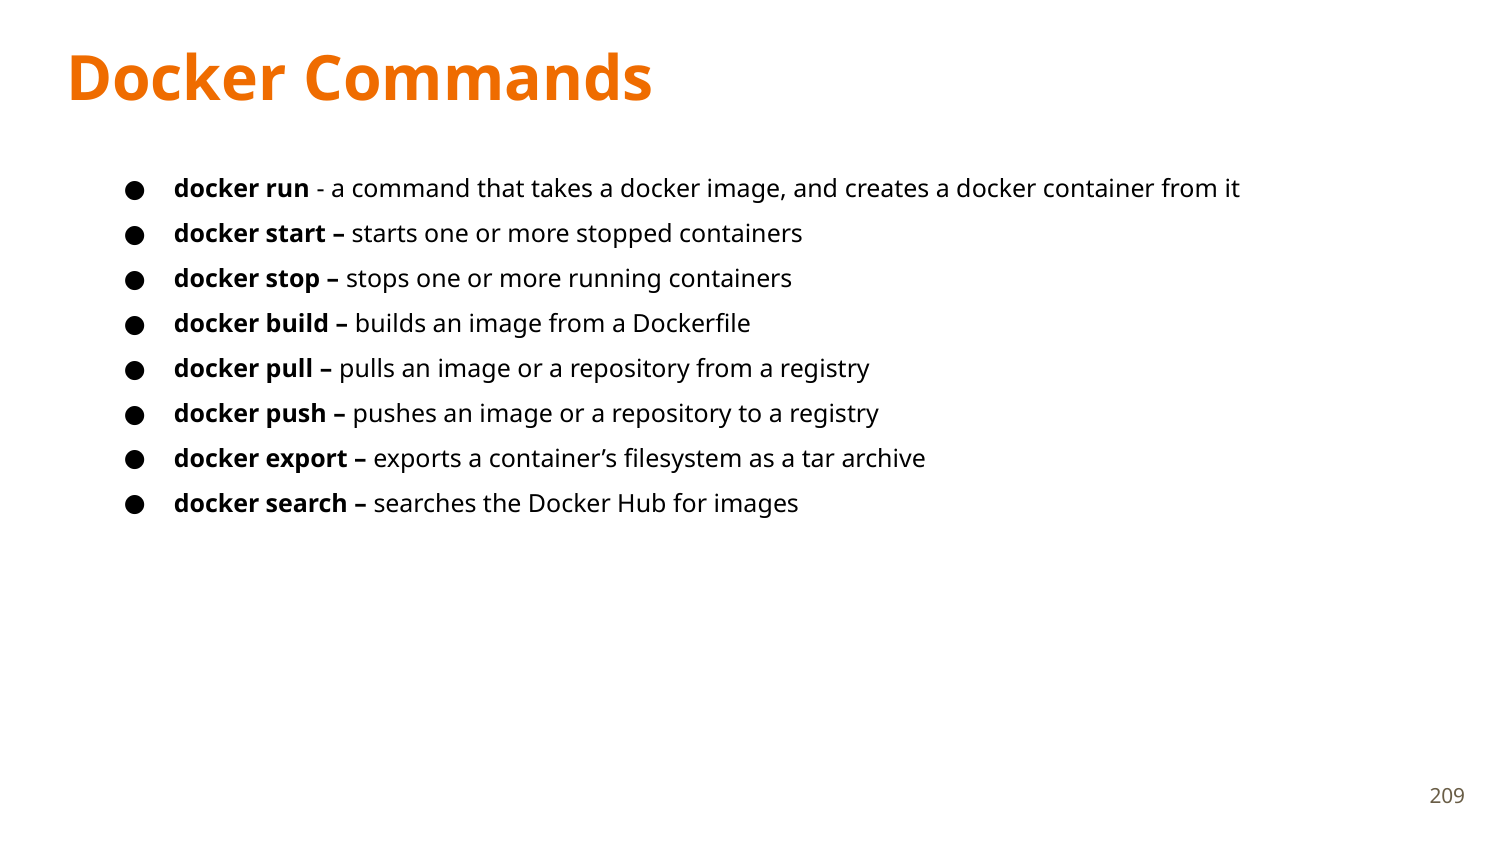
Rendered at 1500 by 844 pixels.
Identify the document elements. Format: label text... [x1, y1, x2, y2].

slide_number 209 [1389, 764, 1480, 830]
title Docker Commands [51, 23, 1425, 166]
text_box docker run - a command that takes a docker image, and creates a docker container from it docker start – starts one or more stopped containers docker stop – stops one or more running containers docker build – builds an image from a Dockerfile docker pull – pulls an image or a repository from a registry docker push – pushes an image or a repository to a registry docker export – exports a container’s filesystem as a tar archive docker search – searches the Docker Hub for images [83, 143, 1287, 784]
